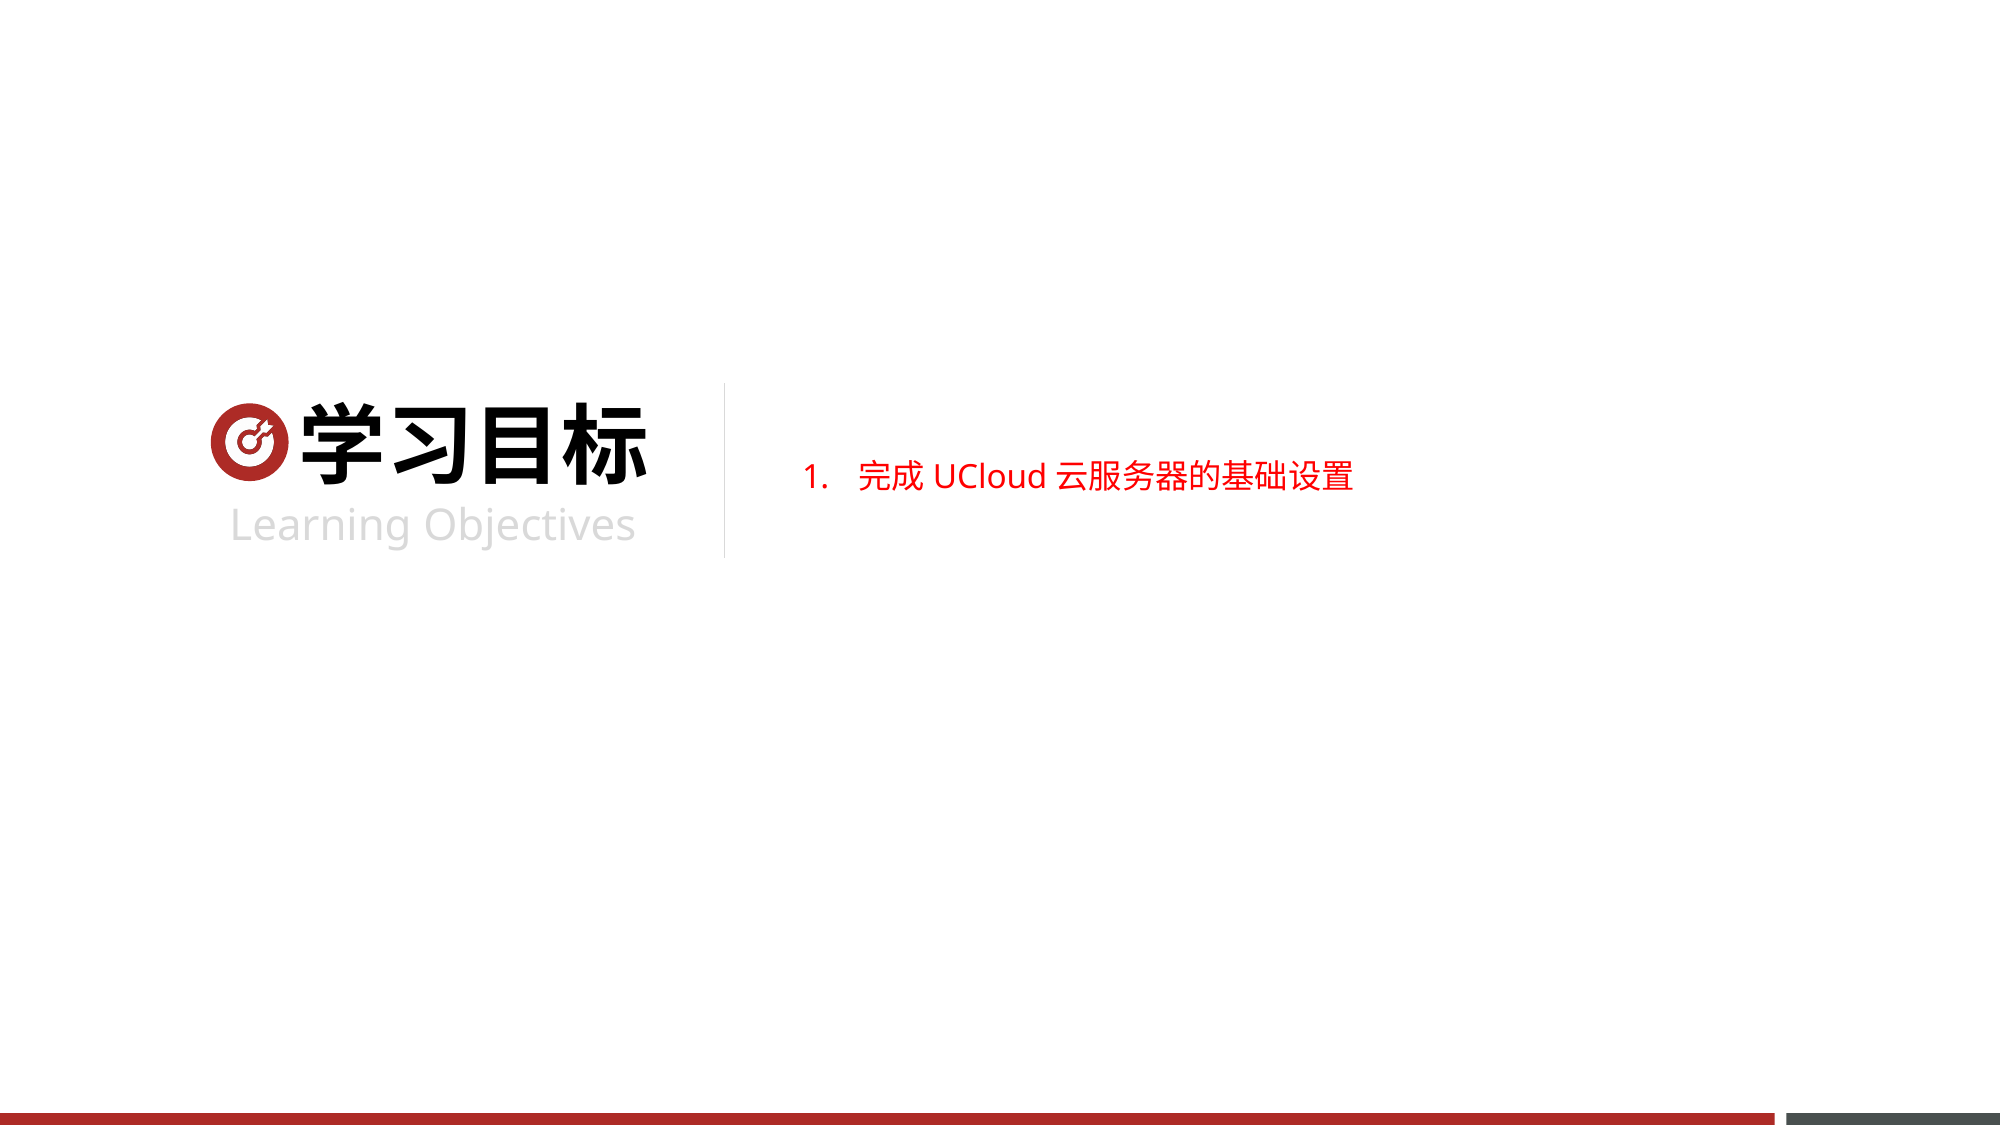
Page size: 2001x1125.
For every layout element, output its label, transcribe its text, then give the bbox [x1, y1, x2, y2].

list 完成UCloud云服务器的基础设置 [787, 239, 1904, 670]
picture [216, 408, 283, 476]
